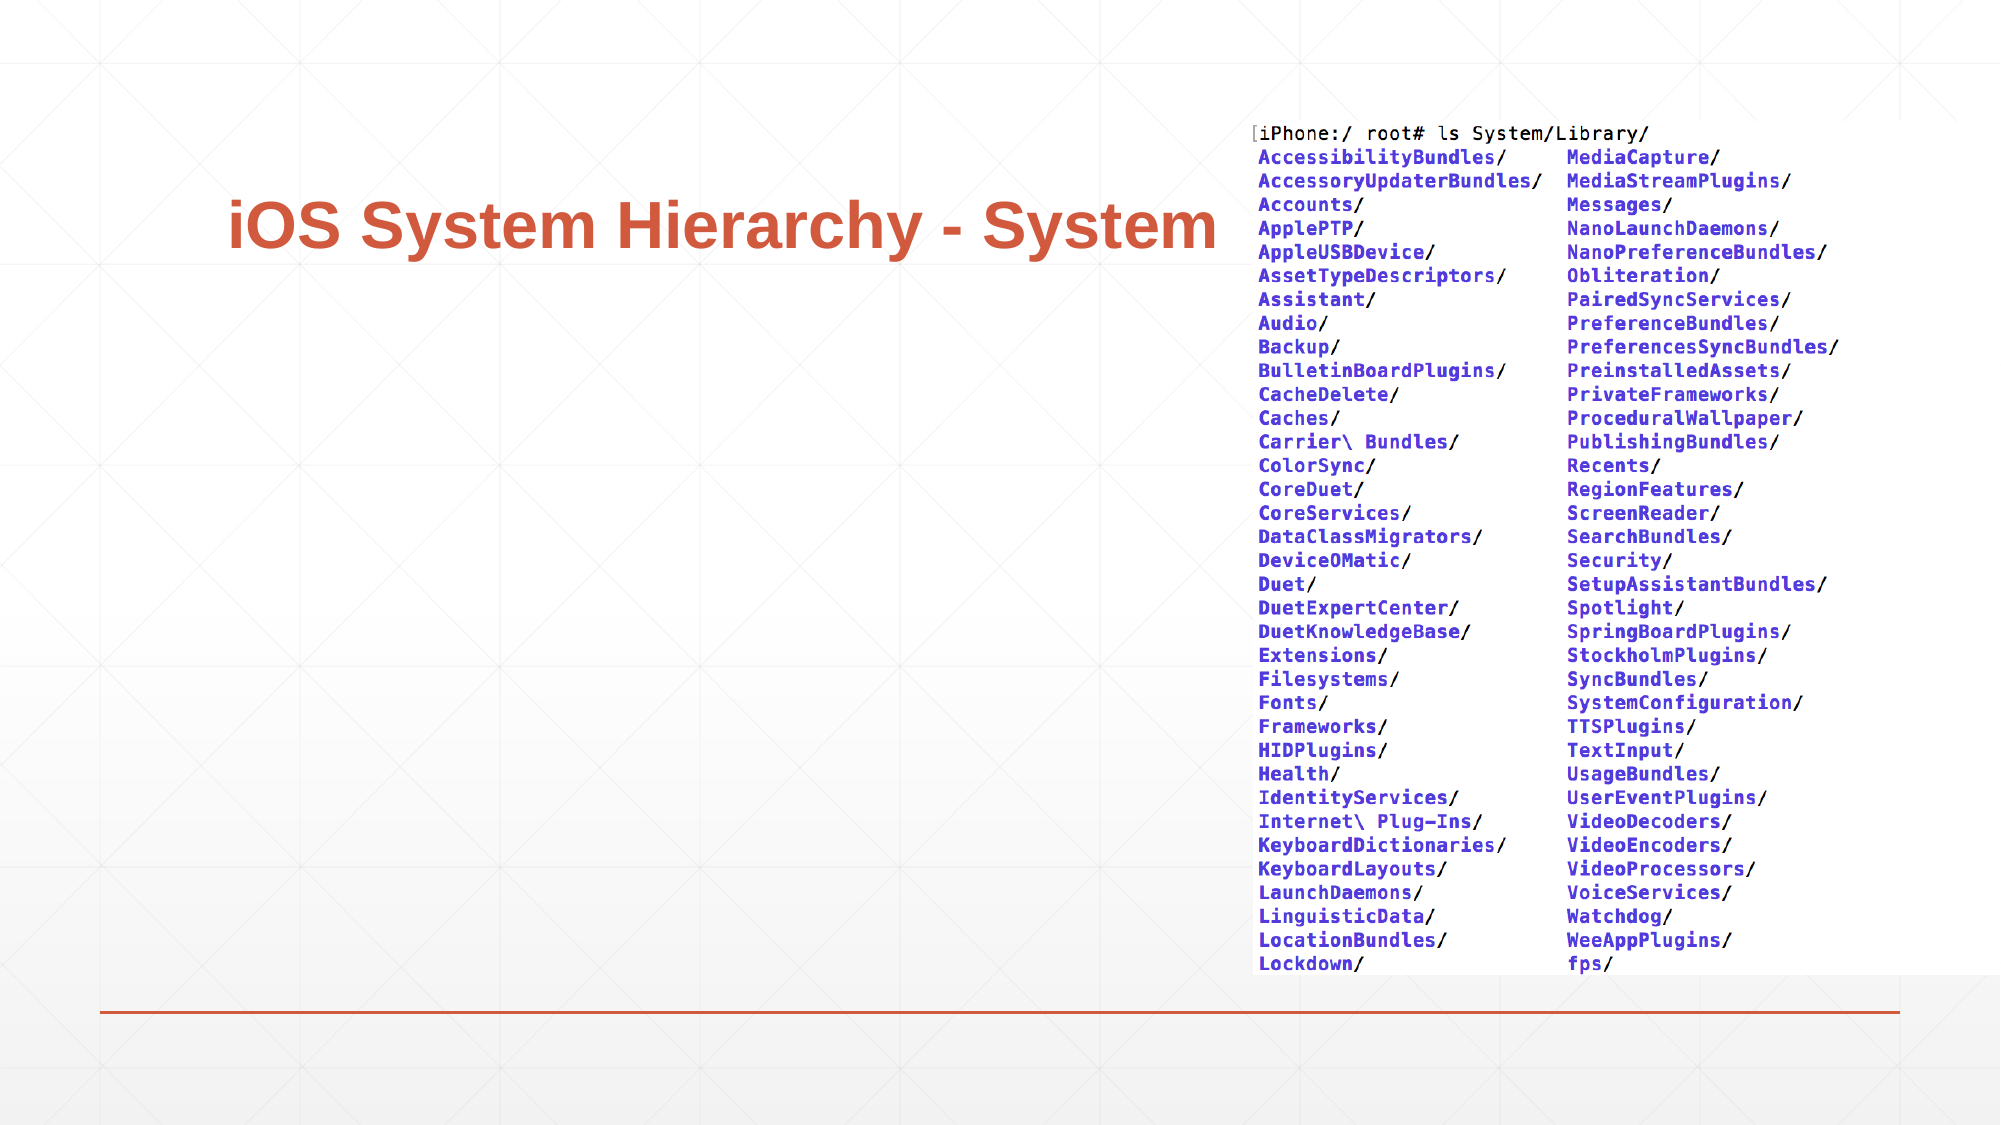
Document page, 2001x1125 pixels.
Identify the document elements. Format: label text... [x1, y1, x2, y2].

title iOS System Hierarchy - System [212, 82, 1788, 271]
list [1253, 121, 2000, 975]
